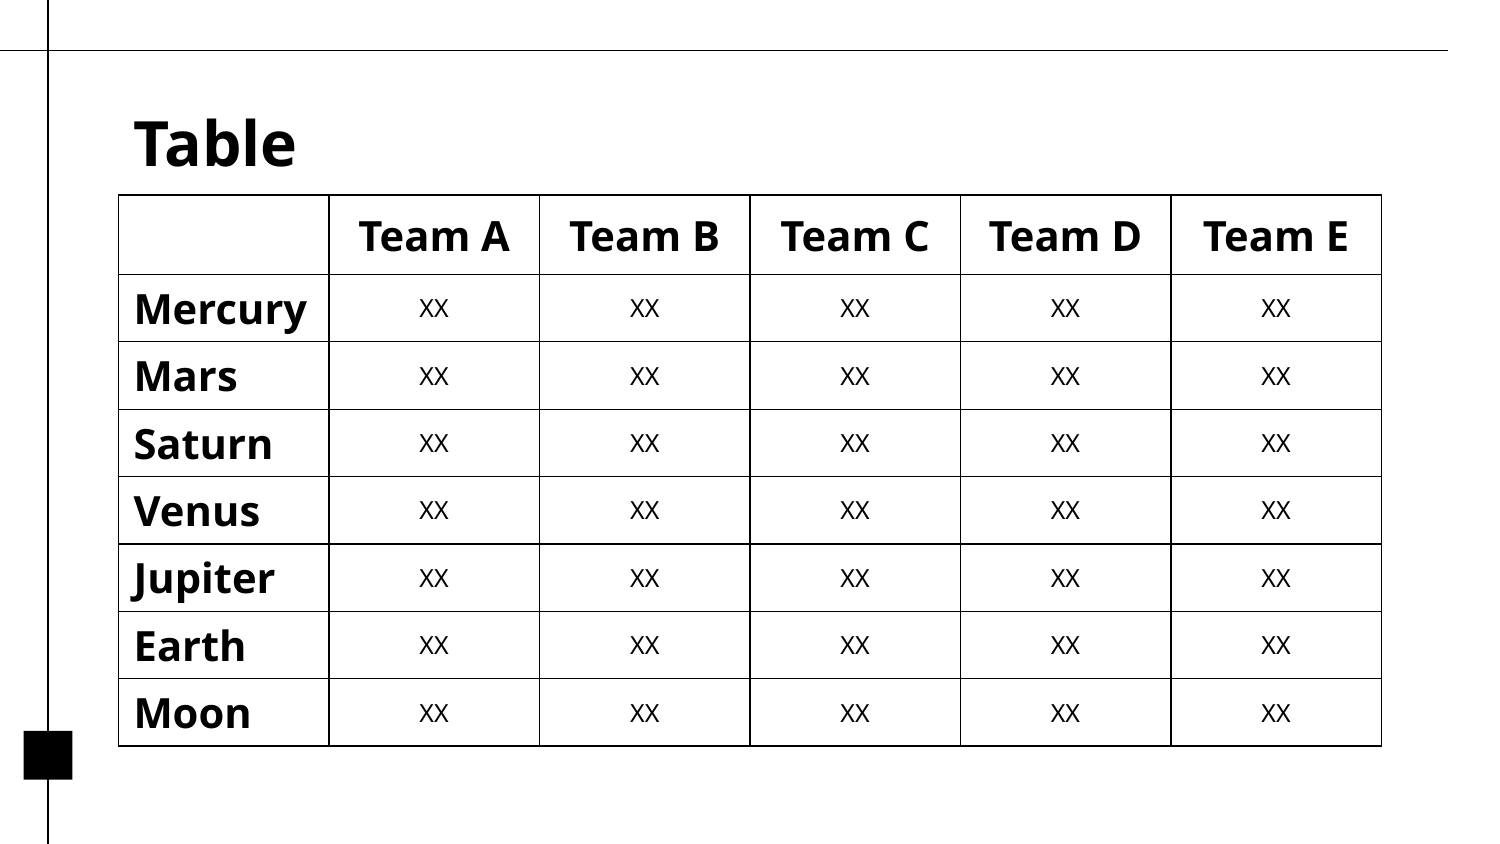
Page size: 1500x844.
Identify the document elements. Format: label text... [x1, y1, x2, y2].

table_cell Venus [119, 477, 328, 543]
table_cell XX [330, 342, 539, 409]
table_cell XX [1172, 612, 1381, 678]
table_cell XX [751, 275, 960, 341]
table_header Team E [1172, 196, 1381, 274]
table_cell XX [1172, 275, 1381, 341]
table_cell XX [540, 275, 749, 341]
table_header Team D [961, 196, 1170, 274]
table_cell XX [1172, 477, 1381, 543]
table_cell XX [961, 679, 1170, 745]
table_cell XX [330, 477, 539, 543]
table_cell XX [751, 410, 960, 476]
table_cell XX [751, 679, 960, 745]
table_cell XX [751, 612, 960, 678]
table_cell Mercury [119, 275, 328, 341]
table_cell XX [330, 410, 539, 476]
table_cell XX [330, 679, 539, 745]
table_cell XX [540, 545, 749, 611]
table_header Team C [751, 196, 960, 274]
table_cell XX [961, 477, 1170, 543]
table_cell Mars [119, 342, 328, 409]
table_cell XX [1172, 410, 1381, 476]
table_cell XX [961, 612, 1170, 678]
table_cell XX [540, 410, 749, 476]
table_header Team A [330, 196, 539, 274]
table_cell XX [961, 275, 1170, 341]
table_cell XX [330, 612, 539, 678]
table_cell XX [751, 342, 960, 409]
table_cell XX [330, 275, 539, 341]
table_cell XX [1172, 545, 1381, 611]
table_cell XX [751, 545, 960, 611]
table_header Team B [540, 196, 749, 274]
table_cell XX [330, 545, 539, 611]
table_cell XX [751, 477, 960, 543]
table_cell XX [540, 477, 749, 543]
table_cell XX [961, 545, 1170, 611]
title Table [118, 88, 1382, 183]
table_cell XX [540, 612, 749, 678]
table_cell XX [961, 410, 1170, 476]
table_cell XX [540, 342, 749, 409]
table_cell XX [1172, 679, 1381, 745]
table_cell Saturn [119, 410, 328, 476]
table_header [119, 196, 328, 274]
table_cell Moon [119, 679, 328, 745]
table_cell Earth [119, 612, 328, 678]
table_cell XX [1172, 342, 1381, 409]
table_cell XX [540, 679, 749, 745]
table_cell Jupiter [119, 545, 328, 611]
table_cell XX [961, 342, 1170, 409]
